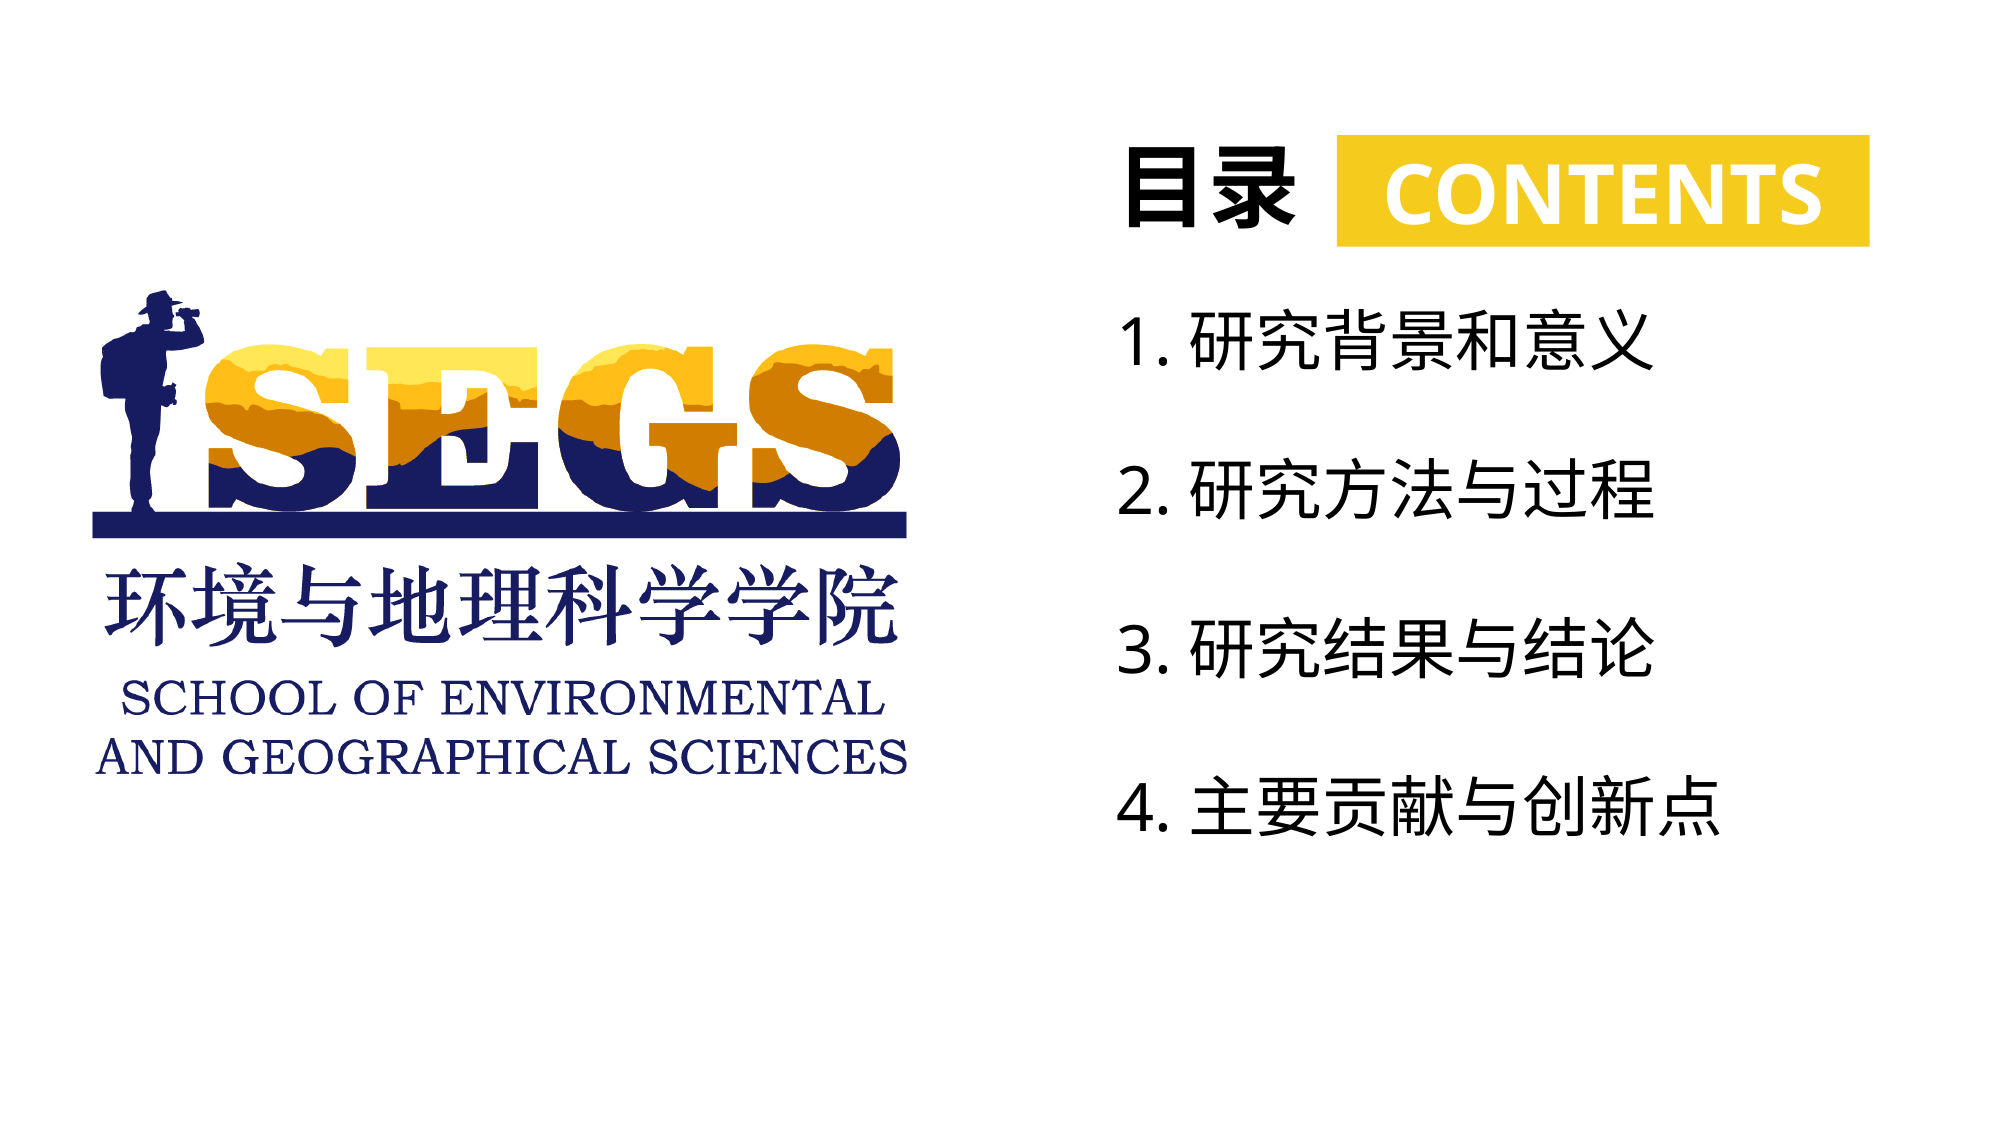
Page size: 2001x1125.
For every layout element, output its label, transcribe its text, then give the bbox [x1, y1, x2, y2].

title 目录 [1101, 82, 1366, 299]
picture [80, 277, 918, 805]
list 1.研究背景和意义 2.研究方法与过程 3.研究结果与结论 4.主要贡献与创新点 [1101, 299, 1786, 961]
text_box CONTENTS [1336, 134, 1871, 248]
